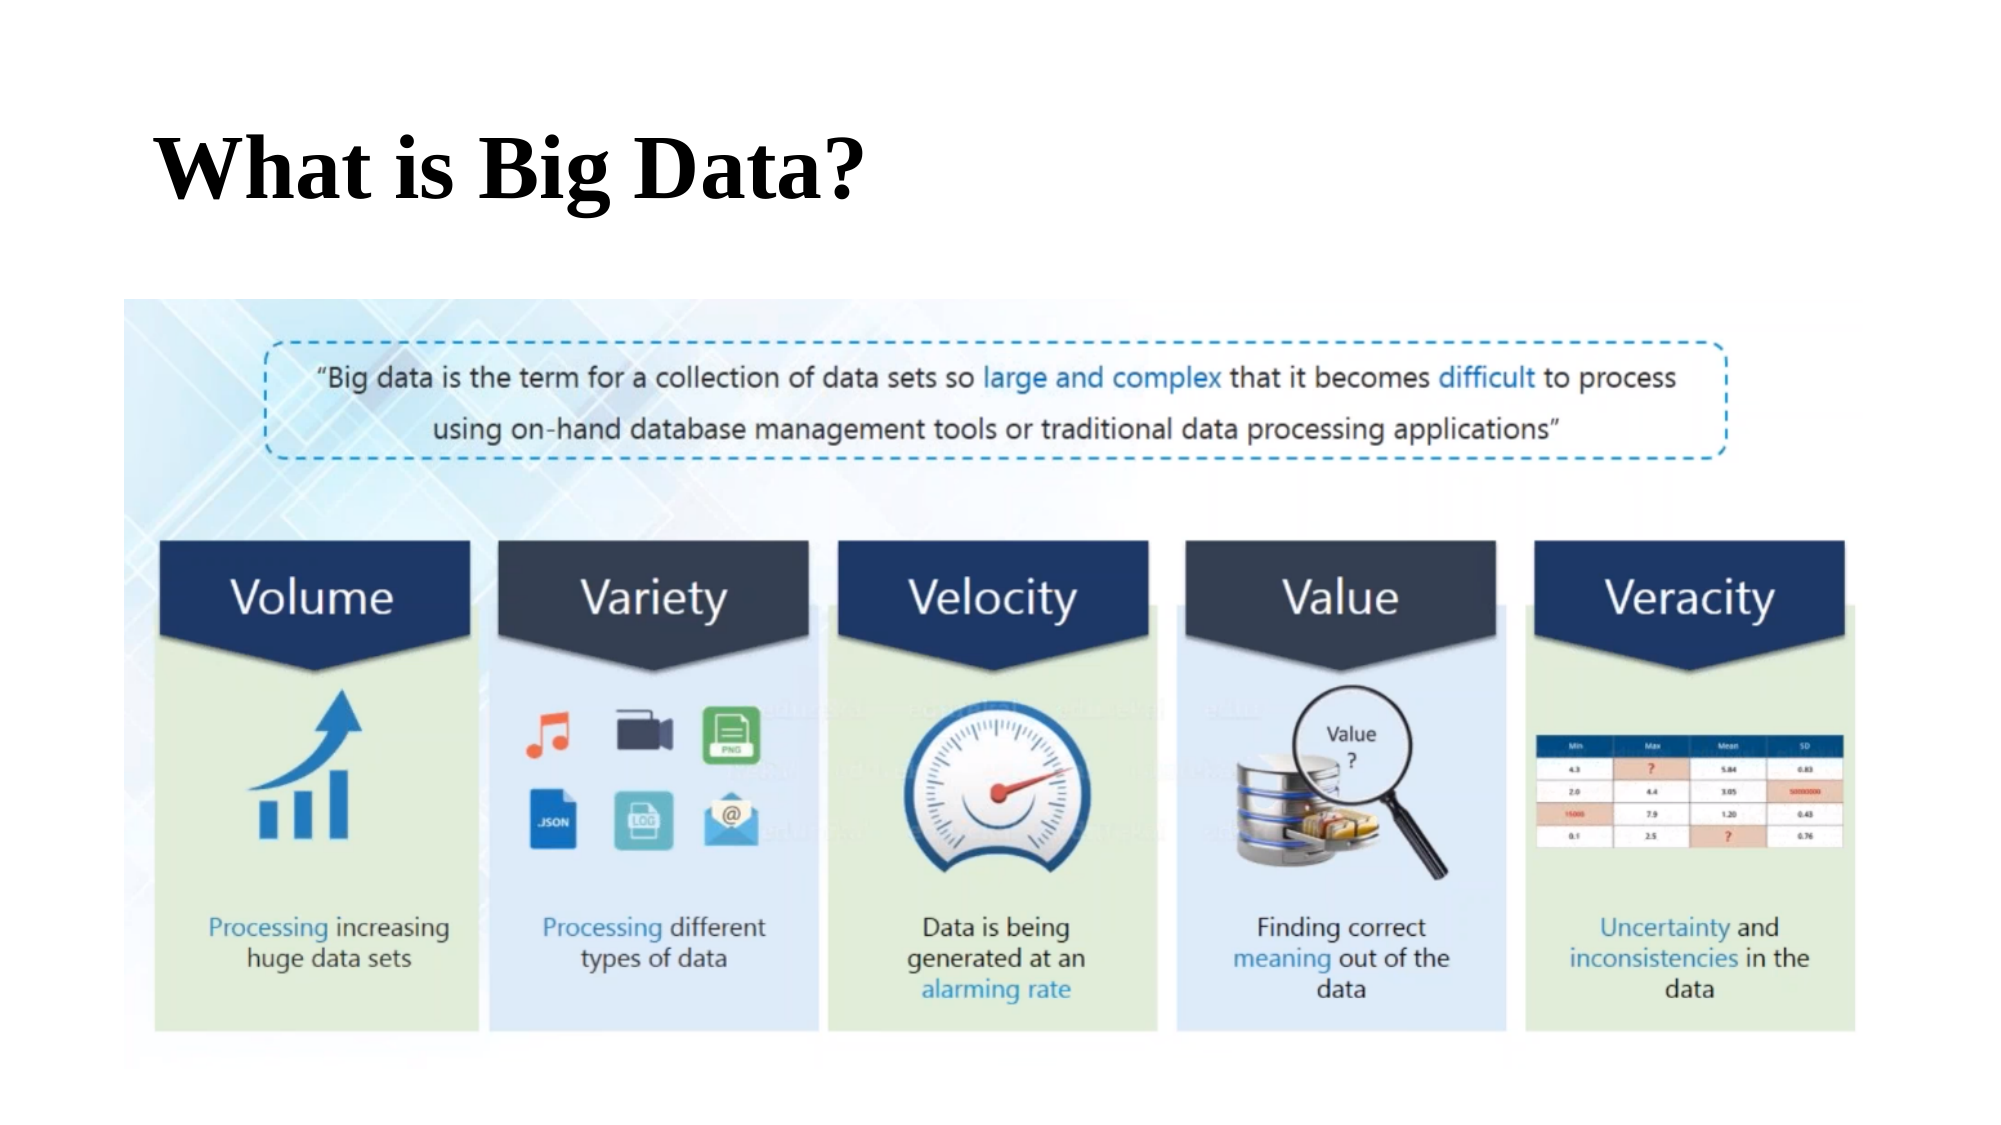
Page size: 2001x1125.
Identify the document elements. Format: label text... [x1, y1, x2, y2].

title What is Big Data? [137, 59, 1863, 278]
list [124, 299, 1863, 1069]
